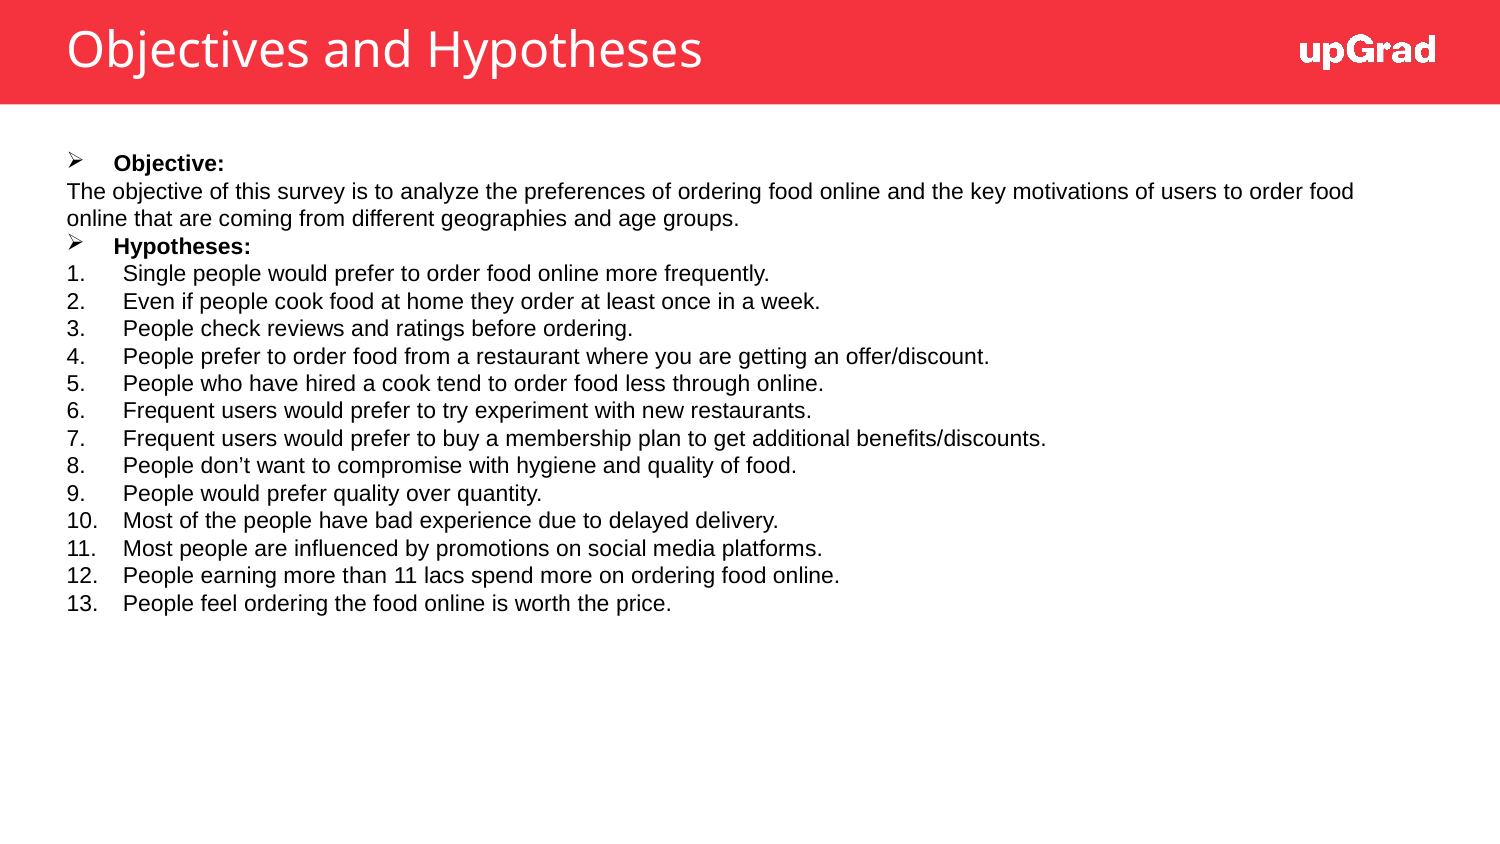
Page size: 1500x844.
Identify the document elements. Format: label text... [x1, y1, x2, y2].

text_box Objective: The objective of this survey is to analyze the preferences of ordering food online and the key motivations of users to order food online that are coming from different geographies and age groups. Hypotheses: Single people would prefer to order food online more frequently. Even if people cook food at home they order at least once in a week. People check reviews and ratings before ordering. People prefer to order food from a restaurant where you are getting an offer/discount. People who have hired a cook tend to order food less through online. Frequent users would prefer to try experiment with new restaurants. Frequent users would prefer to buy a membership plan to get additional benefits/discounts. People don’t want to compromise with hygiene and quality of food. People would prefer quality over quantity. Most of the people have bad experience due to delayed delivery. Most people are influenced by promotions on social media platforms. People earning more than 11 lacs spend more on ordering food online. People feel ordering the food online is worth the price. [51, 141, 1429, 651]
picture [1300, 34, 1435, 70]
title Objectives and Hypotheses [51, 20, 1240, 83]
